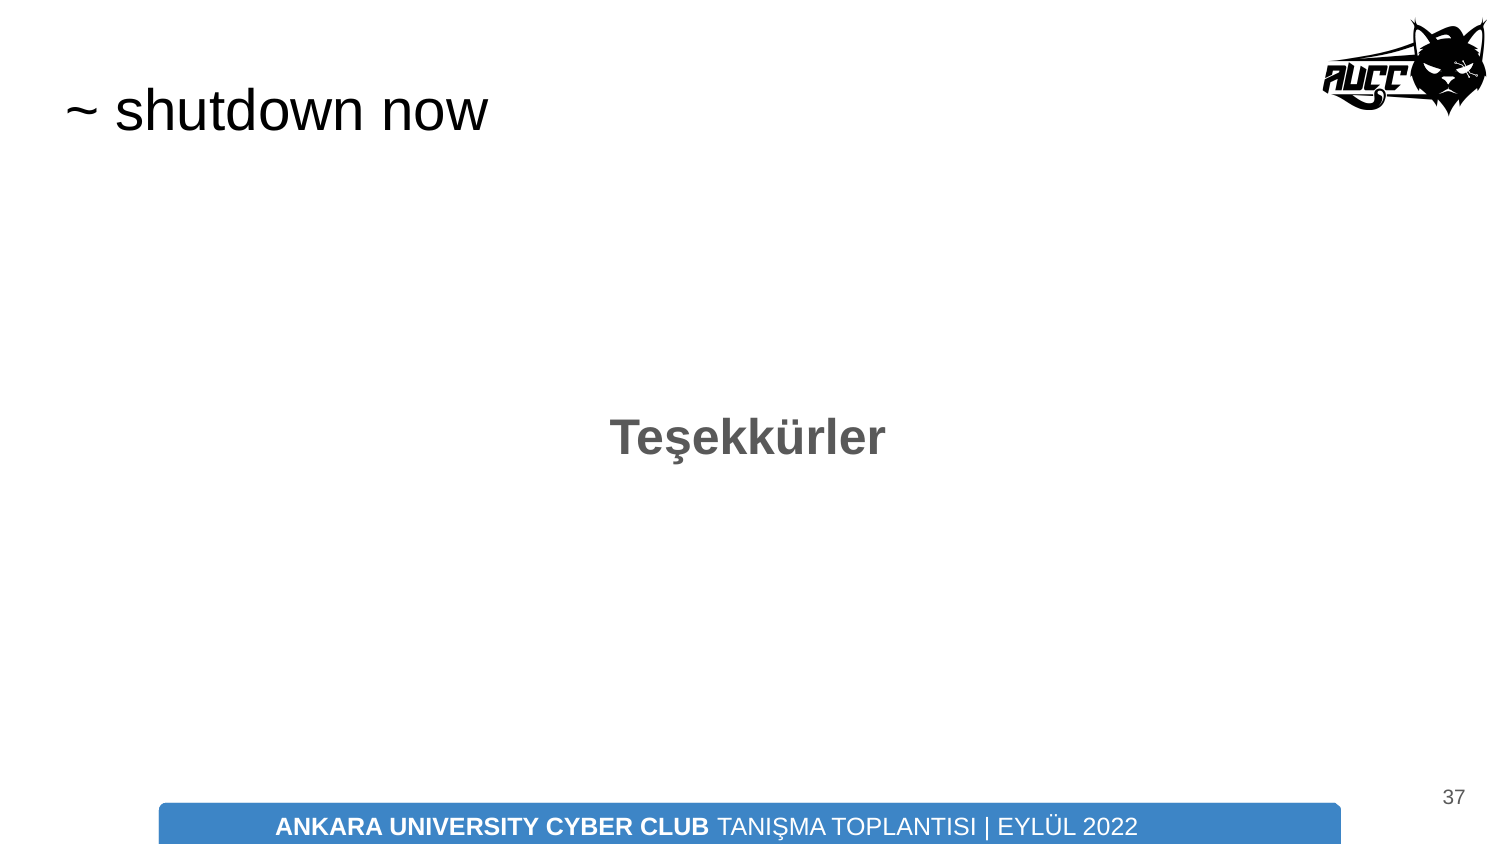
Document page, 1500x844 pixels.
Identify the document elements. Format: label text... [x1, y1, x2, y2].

text_box [1322, 16, 1488, 117]
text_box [159, 803, 1341, 844]
slide_number ‹#› [1436, 783, 1473, 844]
text_box ~ shutdown now [63, 70, 491, 143]
text_box Teşekkürler [607, 402, 892, 465]
